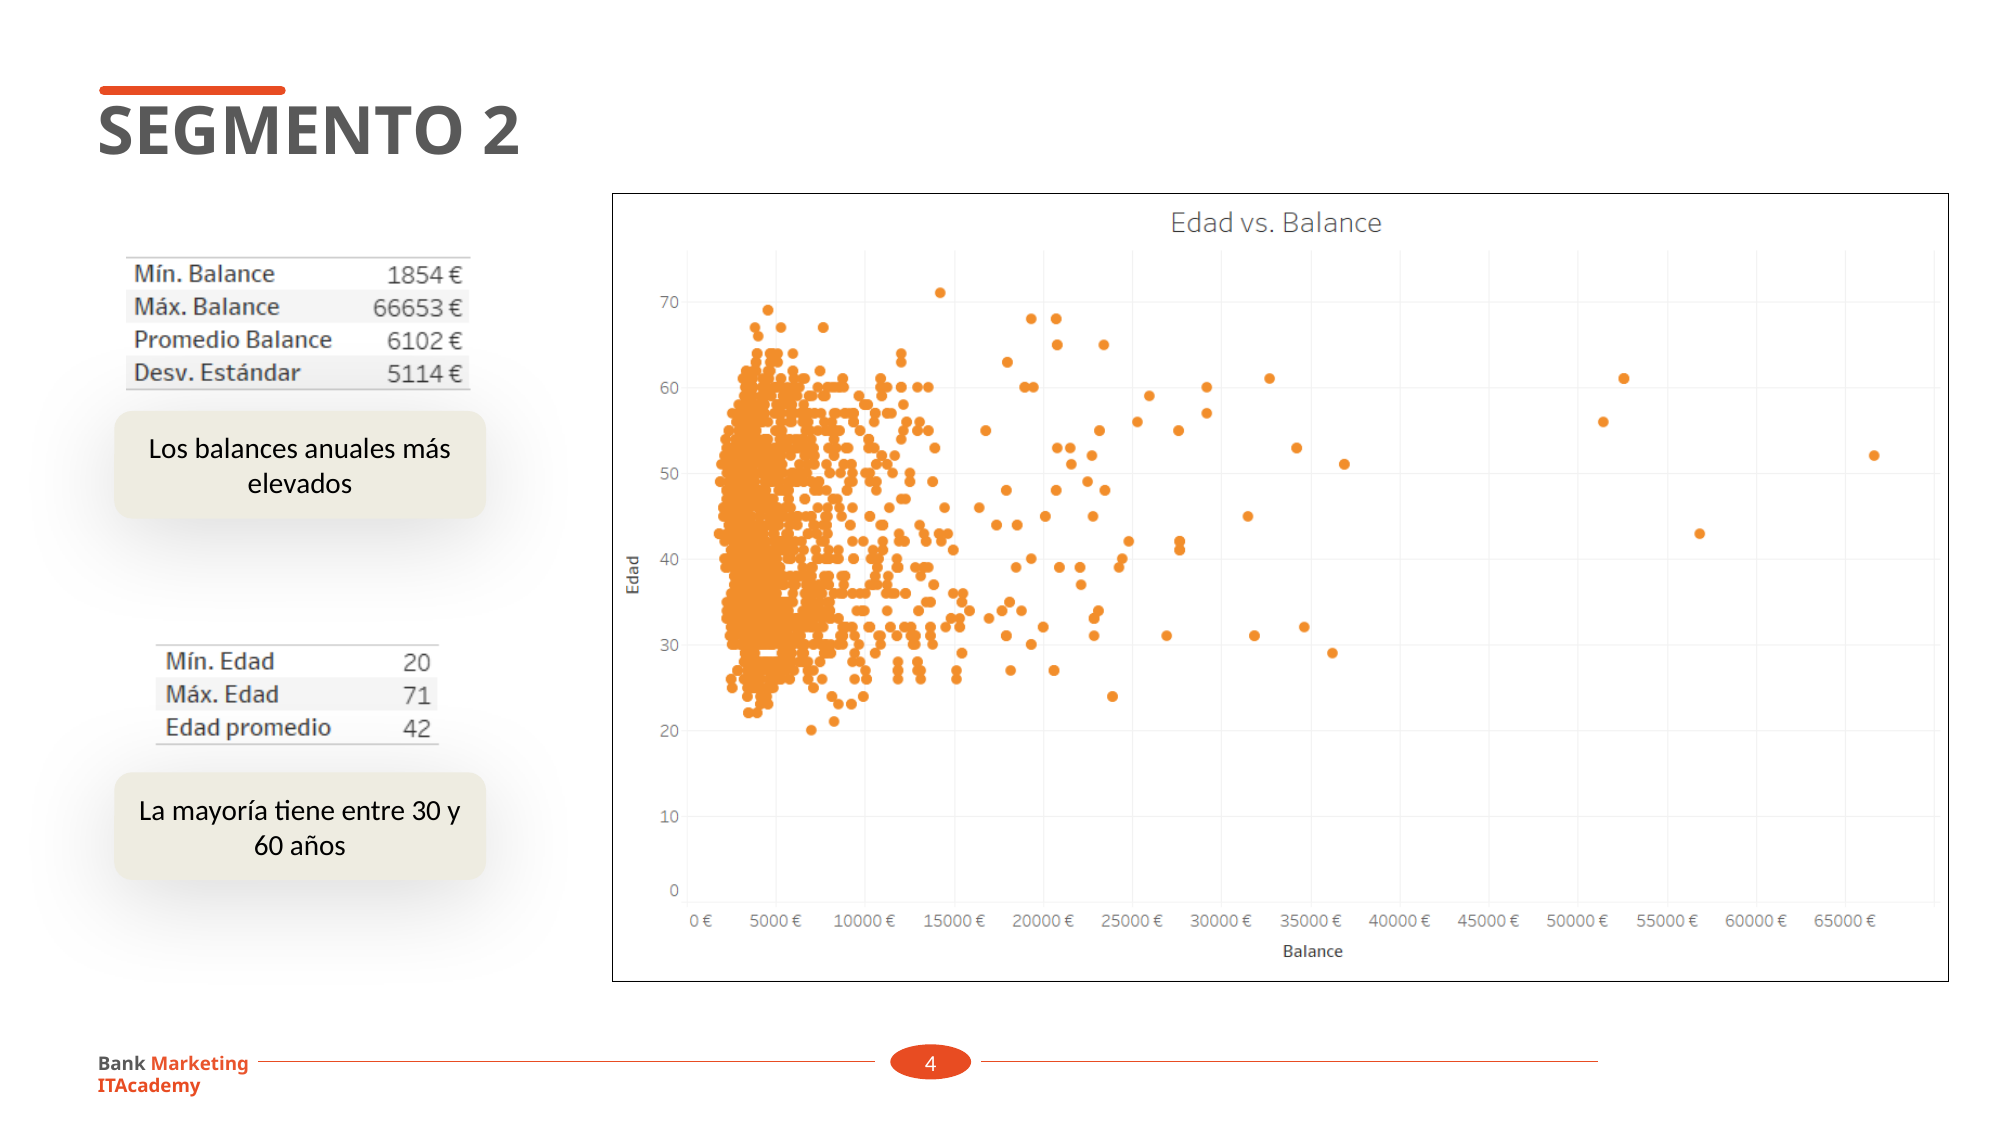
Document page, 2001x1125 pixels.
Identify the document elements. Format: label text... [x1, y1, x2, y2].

text_box La mayoría tiene entre 30 y 60 años [113, 771, 488, 881]
text_box SEGMENTO 2 [82, 80, 1918, 176]
picture [612, 193, 1950, 982]
picture [153, 643, 447, 750]
picture [126, 254, 474, 392]
text_box Los balances anuales más elevados [113, 409, 488, 520]
text_box Bank Marketing ITAcademy [83, 1044, 1898, 1104]
